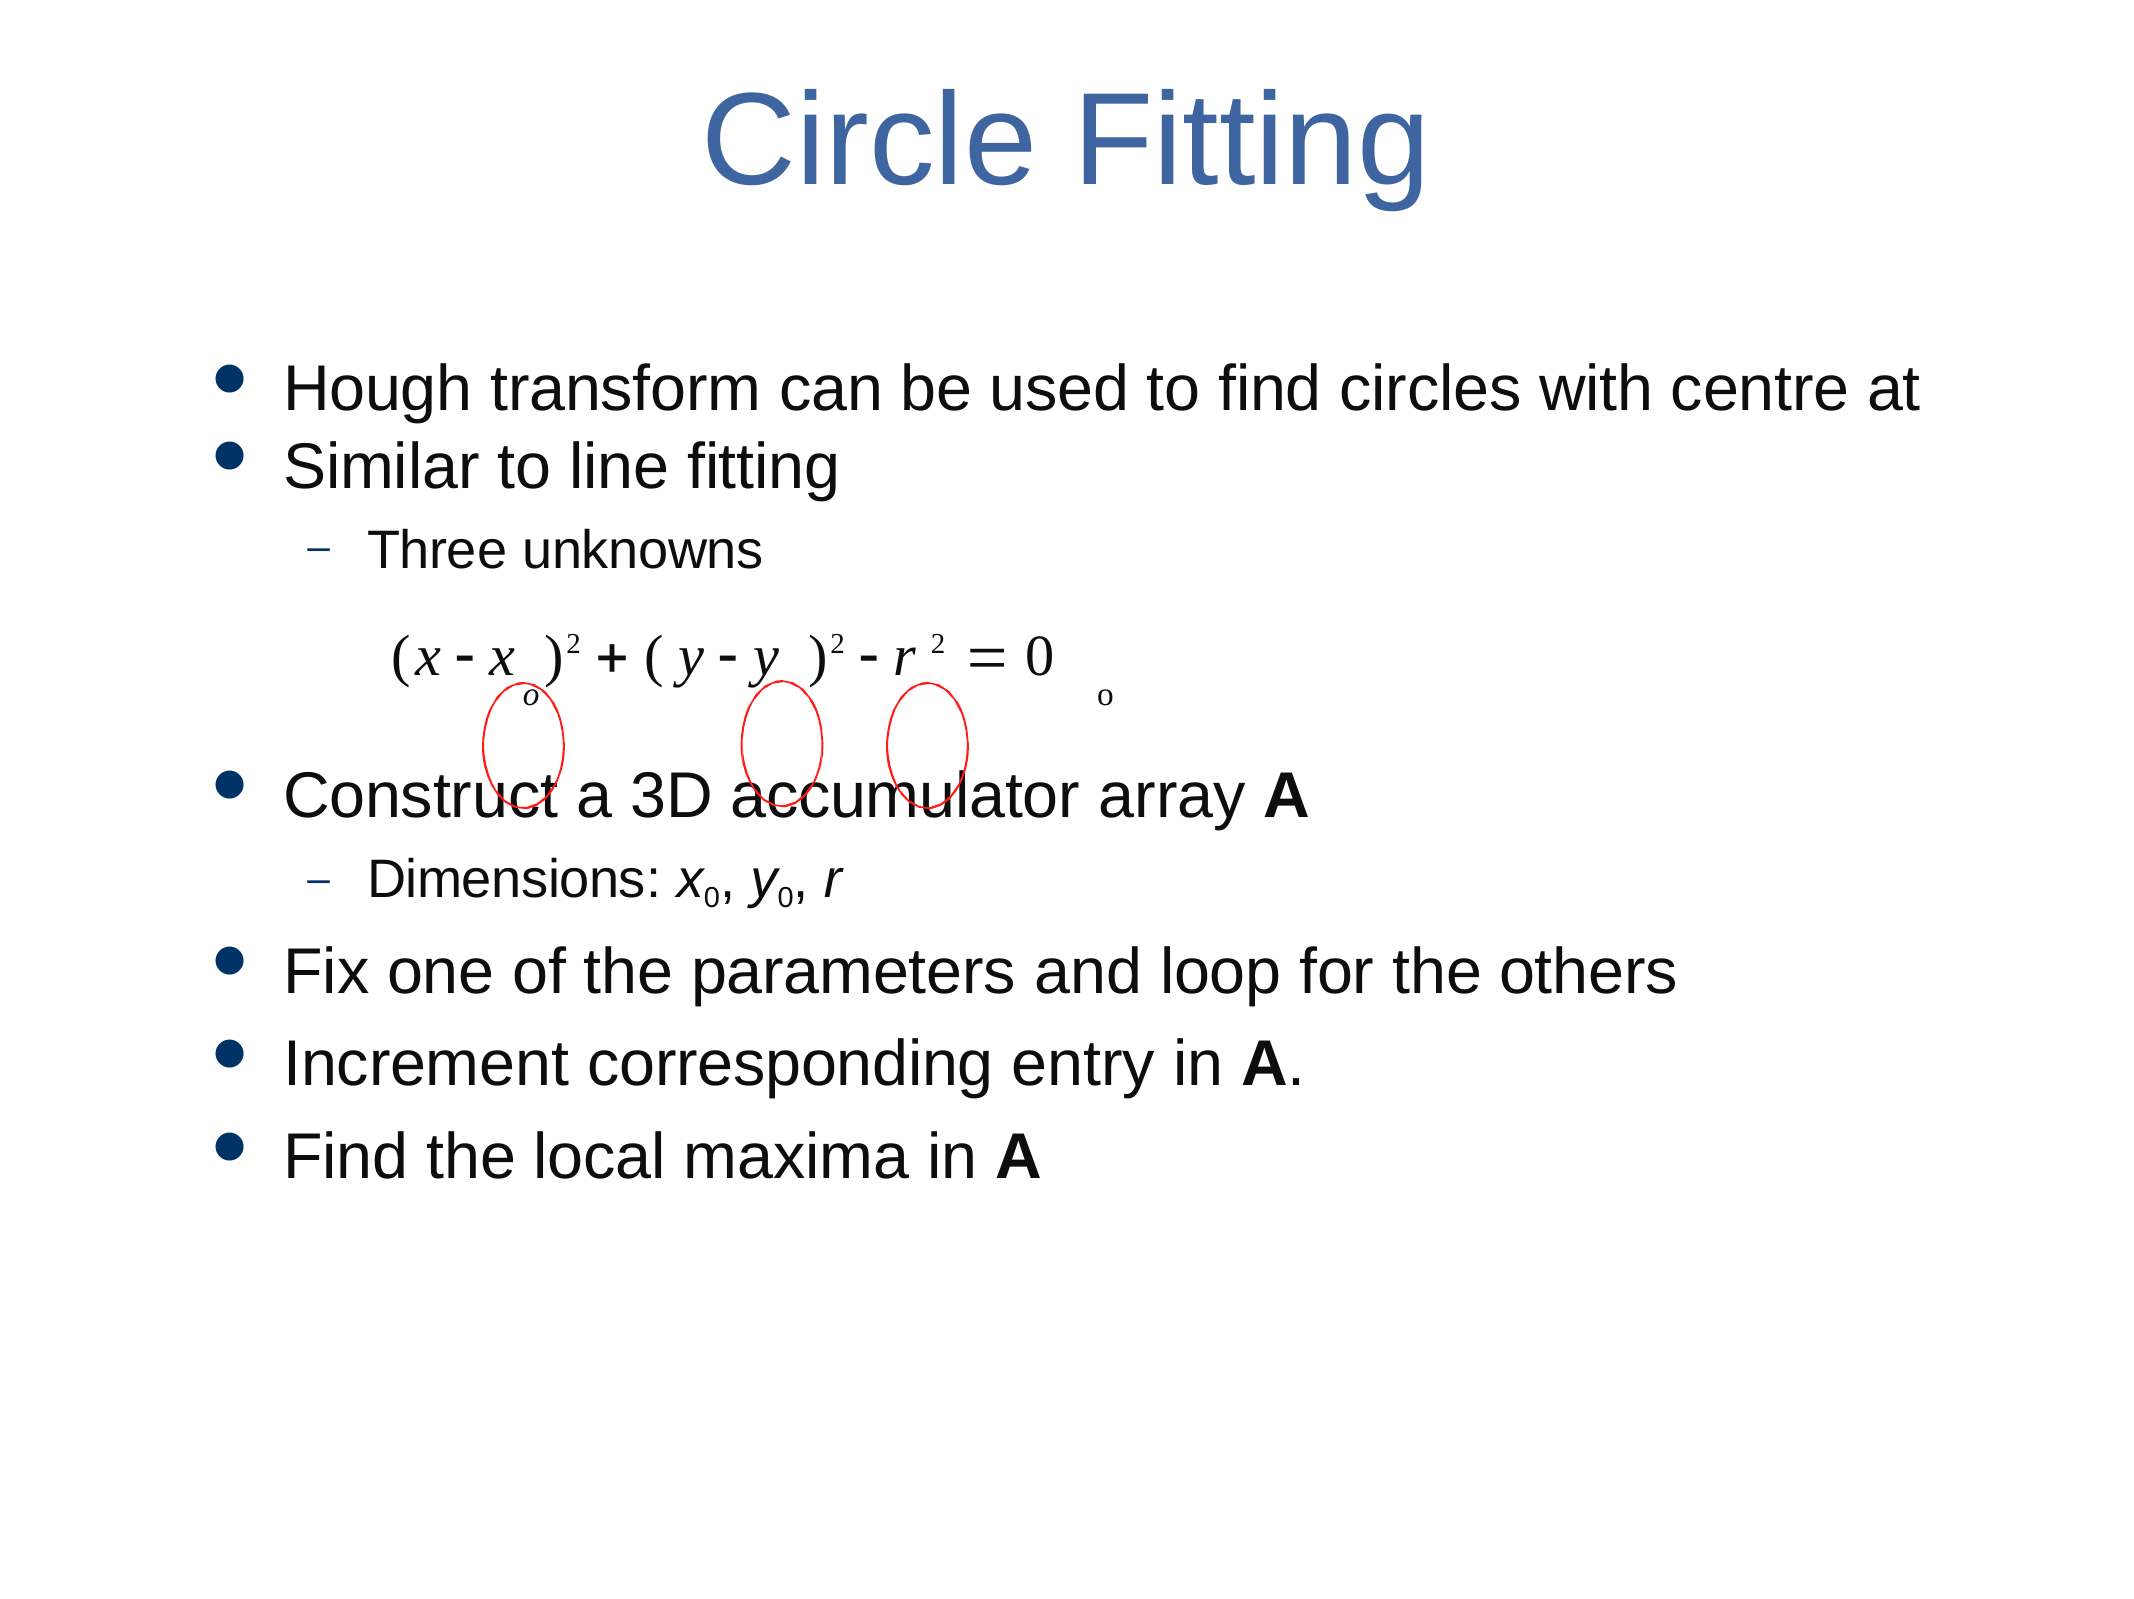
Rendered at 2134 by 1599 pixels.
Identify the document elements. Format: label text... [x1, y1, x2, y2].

text_box [886, 681, 969, 810]
title Circle Fitting [106, 42, 2027, 310]
text_box [482, 681, 565, 810]
text_box [740, 680, 824, 808]
